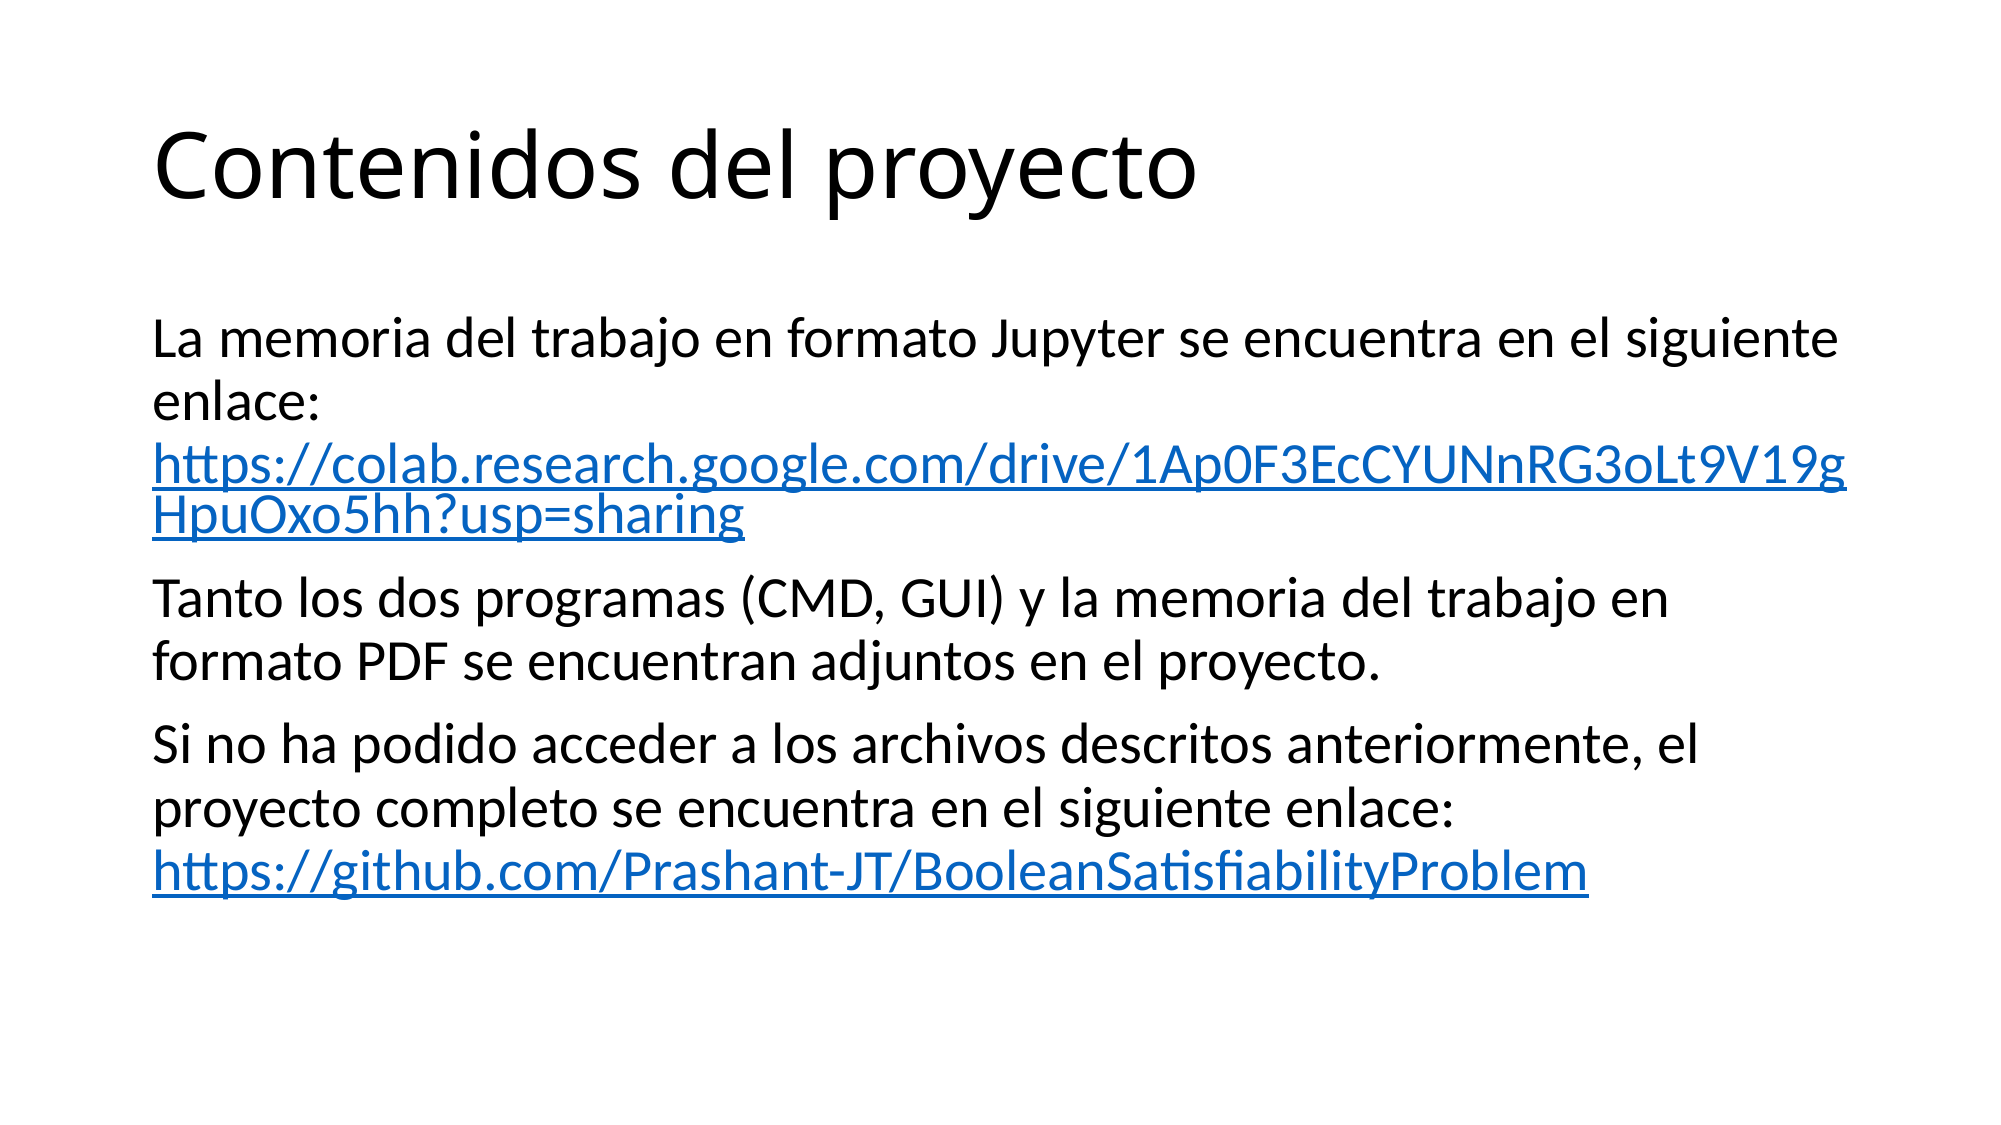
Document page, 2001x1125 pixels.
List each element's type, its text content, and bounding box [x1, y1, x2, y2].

list La memoria del trabajo en formato Jupyter se encuentra en el siguiente enlace: https://colab.research.google.com/drive/1Ap0F3EcCYUNnRG3oLt9V19gHpuOxo5hh?usp=sharing Tanto los dos programas (CMD, GUI) y la memoria del trabajo en formato PDF se encuentran adjuntos en el proyecto. Si no ha podido acceder a los archivos descritos anteriormente, el proyecto completo se encuentra en el siguiente enlace: https://github.com/Prashant-JT/BooleanSatisfiabilityProblem [137, 299, 1863, 1014]
title Contenidos del proyecto [137, 59, 1863, 278]
